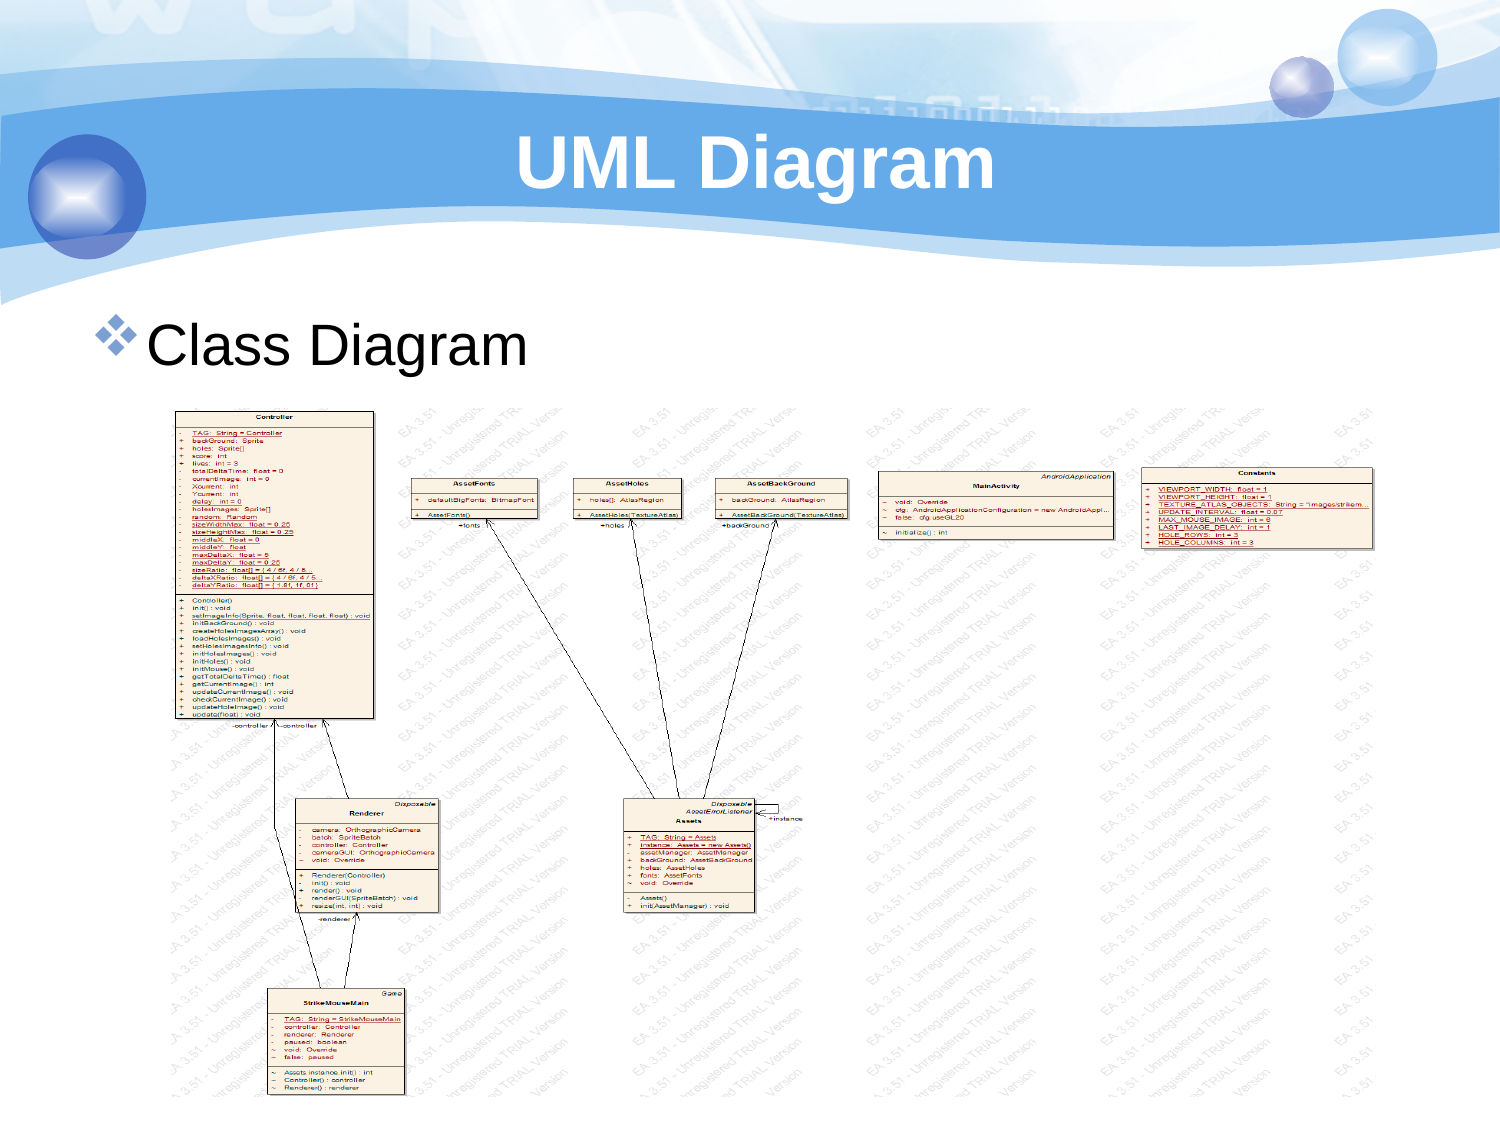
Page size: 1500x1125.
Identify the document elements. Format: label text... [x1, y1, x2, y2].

picture [0, 0, 1500, 112]
title UML Diagram [149, 112, 1363, 206]
picture [170, 408, 1377, 1098]
list Class Diagram [74, 299, 1426, 1038]
